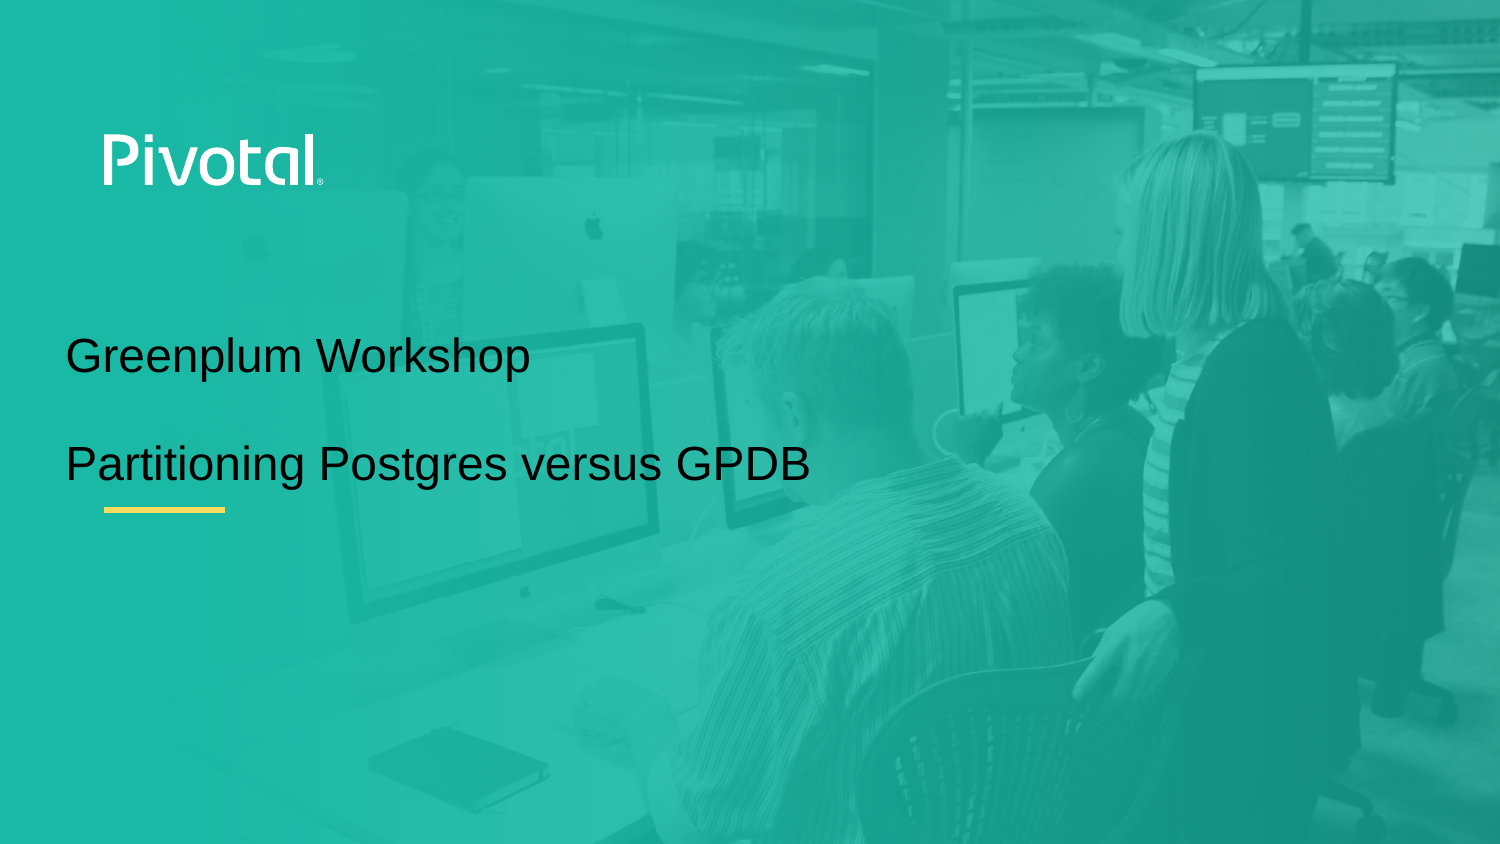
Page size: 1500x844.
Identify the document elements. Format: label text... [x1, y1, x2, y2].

title Greenplum Workshop Partitioning Postgres versus GPDB [50, 205, 1148, 506]
